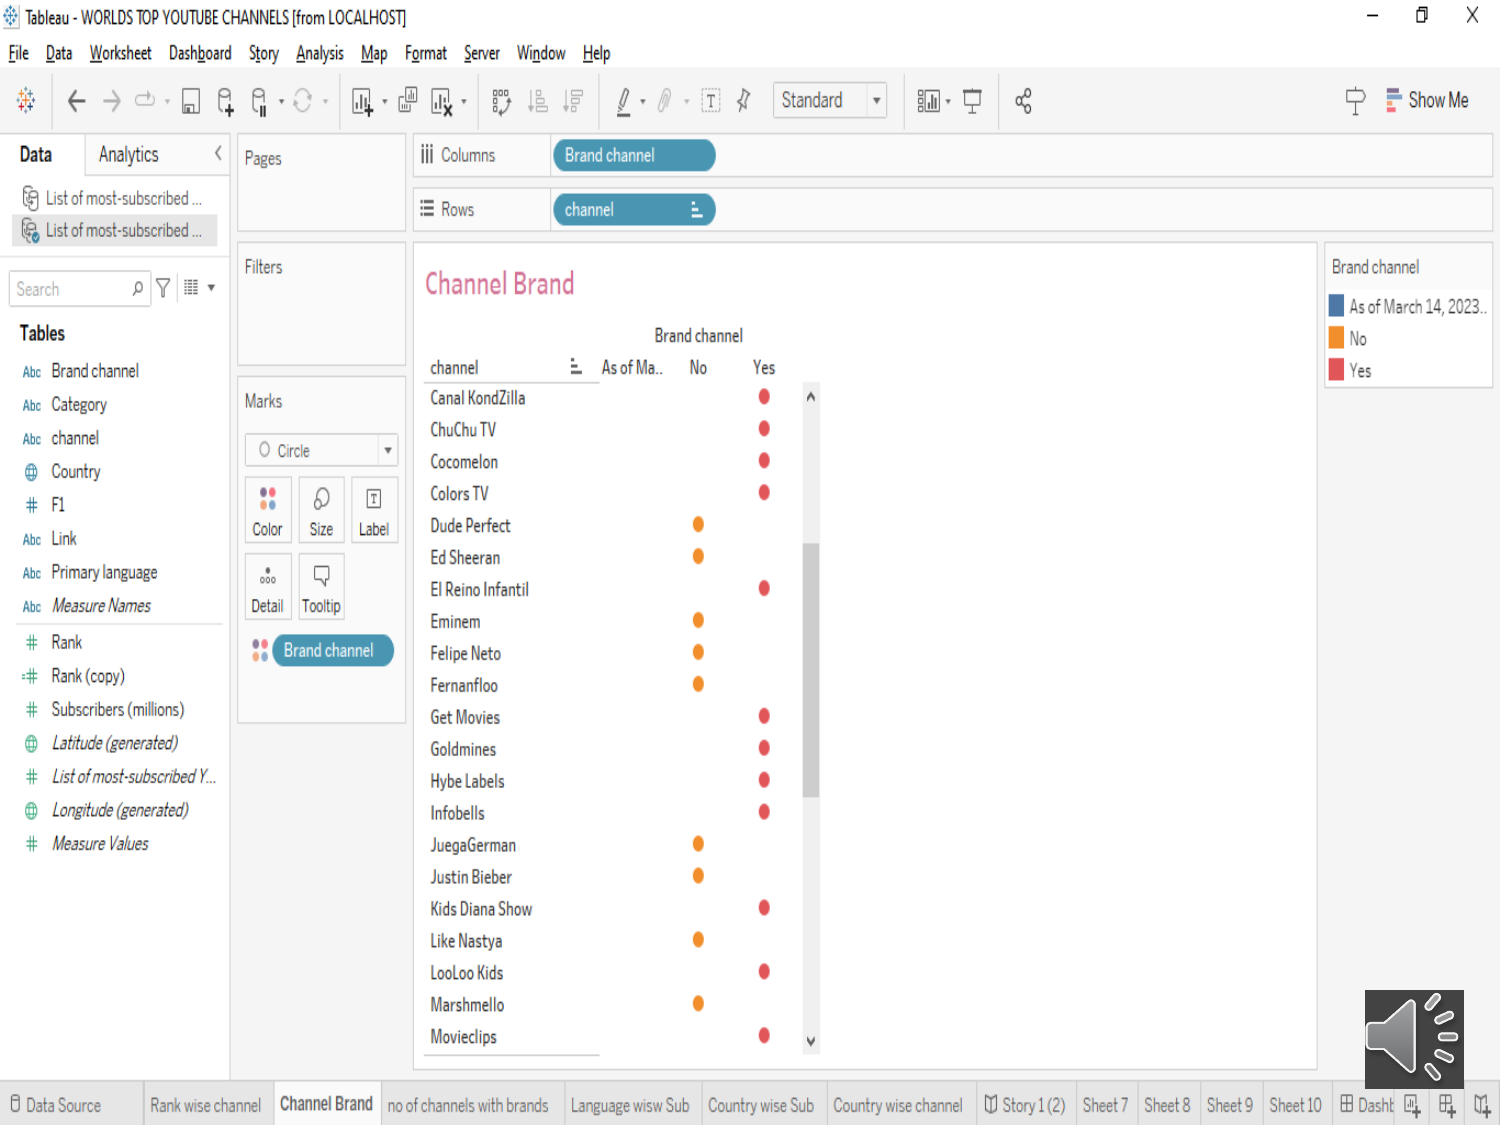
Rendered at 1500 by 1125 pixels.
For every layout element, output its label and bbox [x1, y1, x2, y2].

picture [1364, 989, 1465, 1090]
list [0, 0, 1500, 1125]
